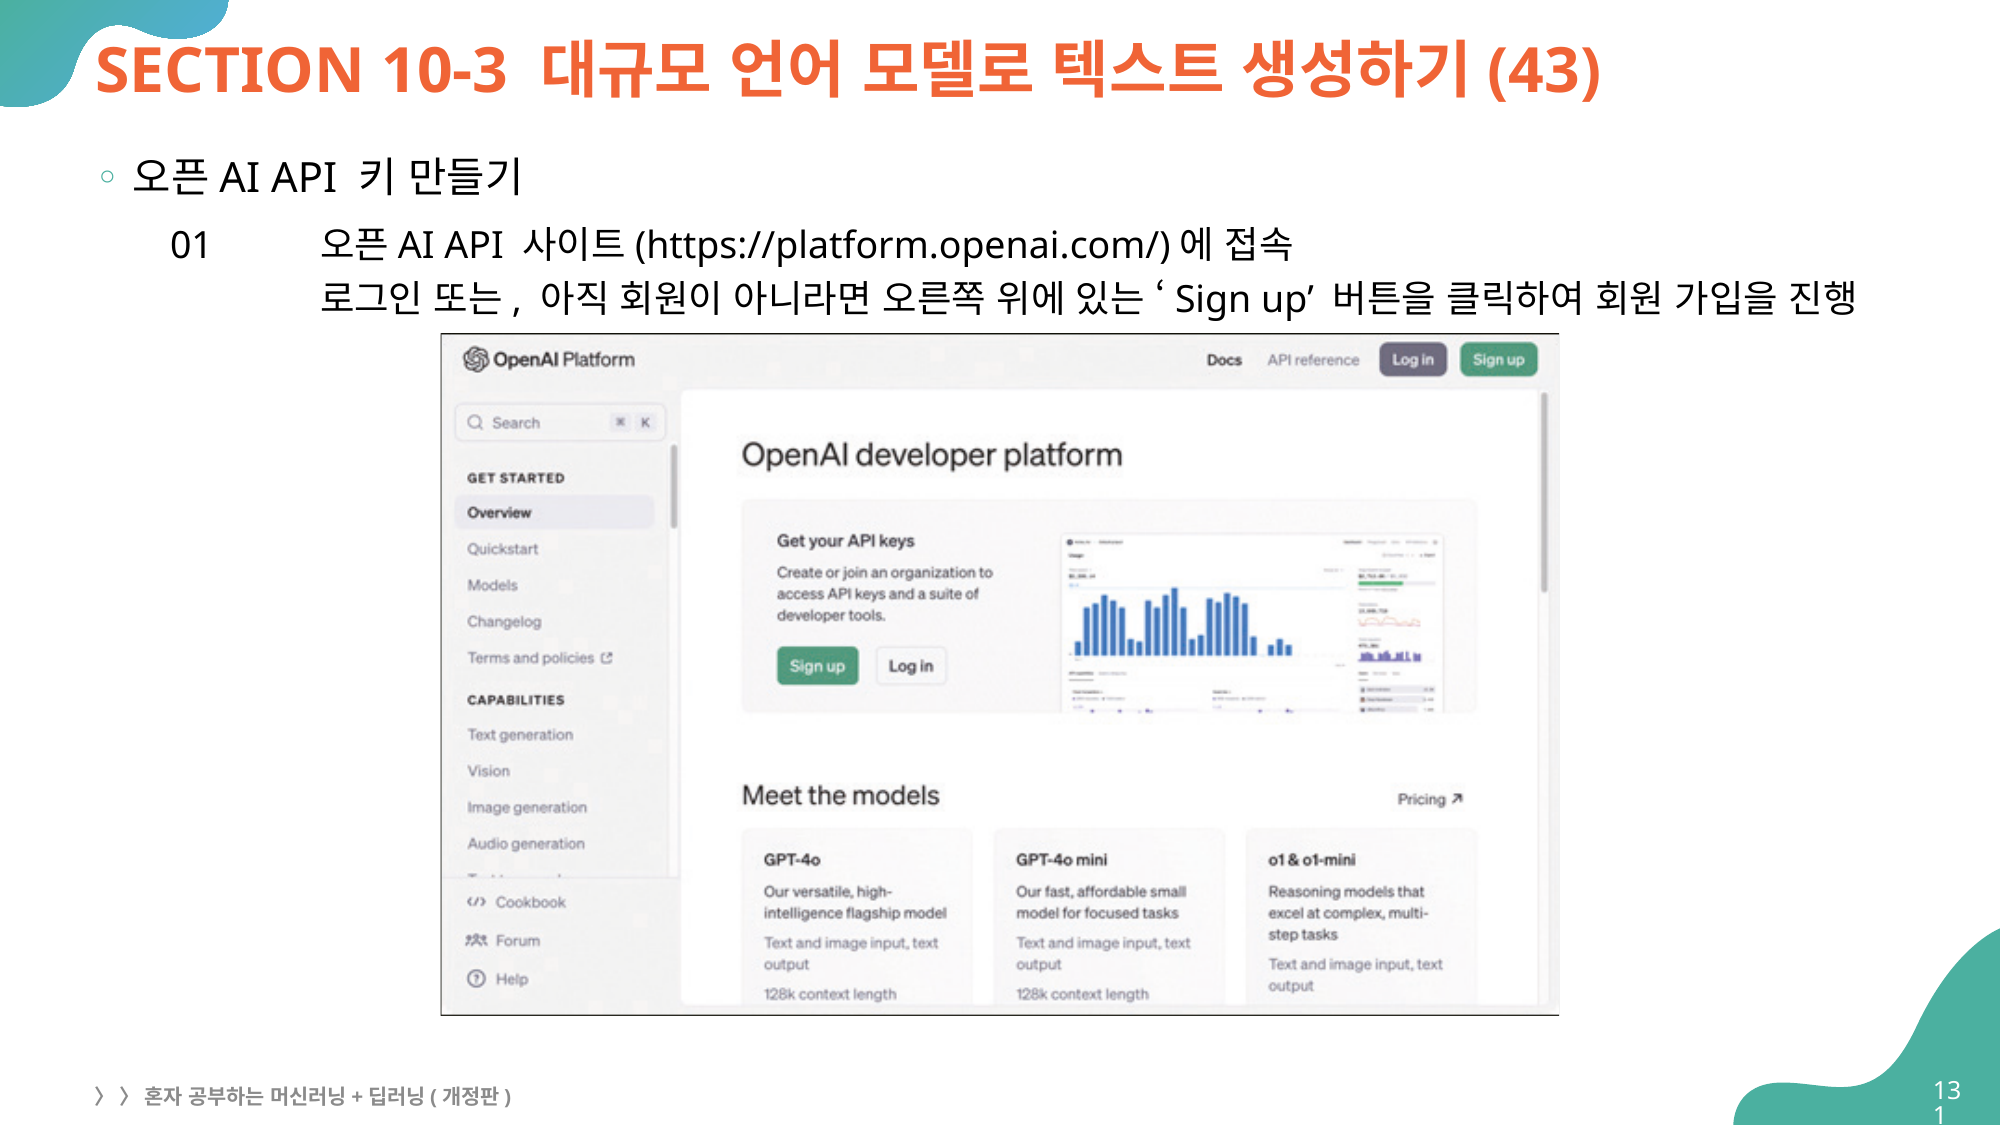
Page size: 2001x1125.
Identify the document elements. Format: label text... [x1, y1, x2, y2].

list 오픈AI API 키 만들기 01 오픈AI API 사이트(https://platform.openai.com/)에 접속 로그인 또는, 아직 회원이 아니라면 오른쪽 위에 있는 ‘Sign up’ 버튼을 클릭하여 회원 가입을 진행 [79, 133, 1964, 1010]
title SECTION 10-3 대규모 언어 모델로 텍스트 생성하기(43) [79, 17, 1931, 128]
picture [440, 333, 1560, 1016]
footer 〉 〉 혼자 공부하는 머신러닝+딥러닝(개정판) [79, 1078, 755, 1114]
slide_number 131 [1917, 1061, 1984, 1122]
